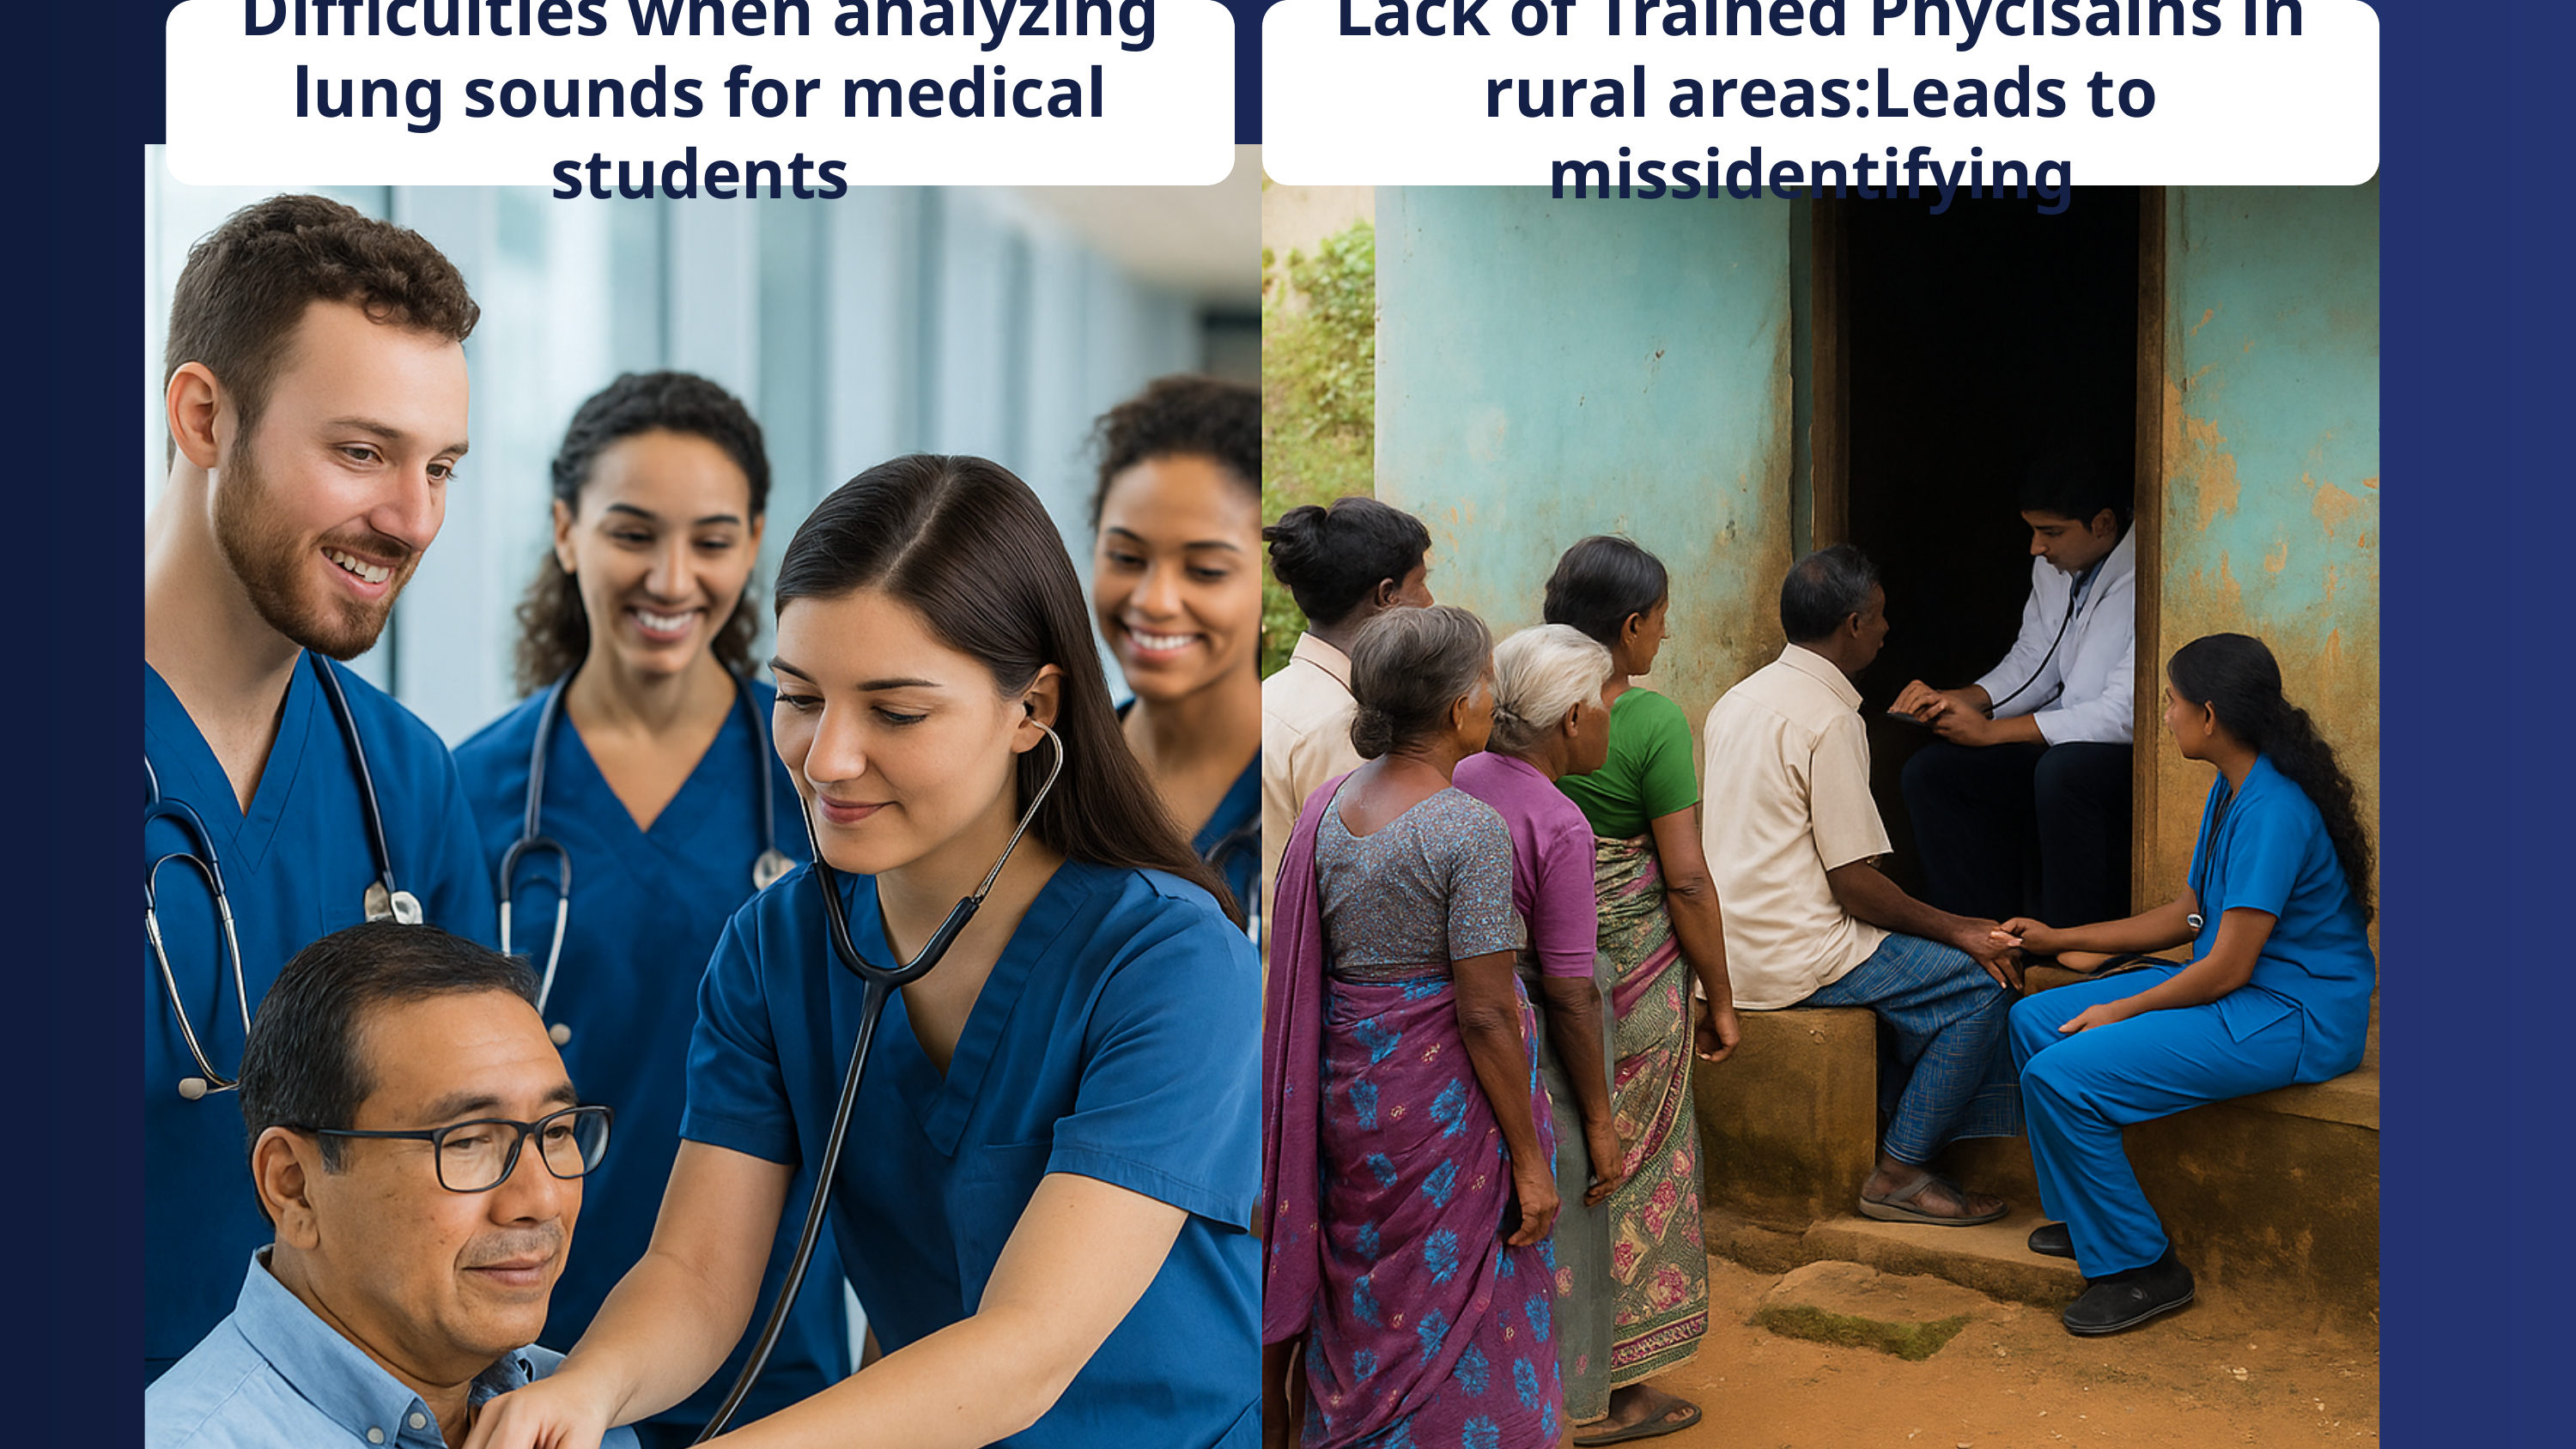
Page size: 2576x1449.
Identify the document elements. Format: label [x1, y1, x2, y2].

text_box [1261, 0, 2380, 186]
text_box [166, 0, 1236, 186]
text_box [144, 144, 2380, 1449]
